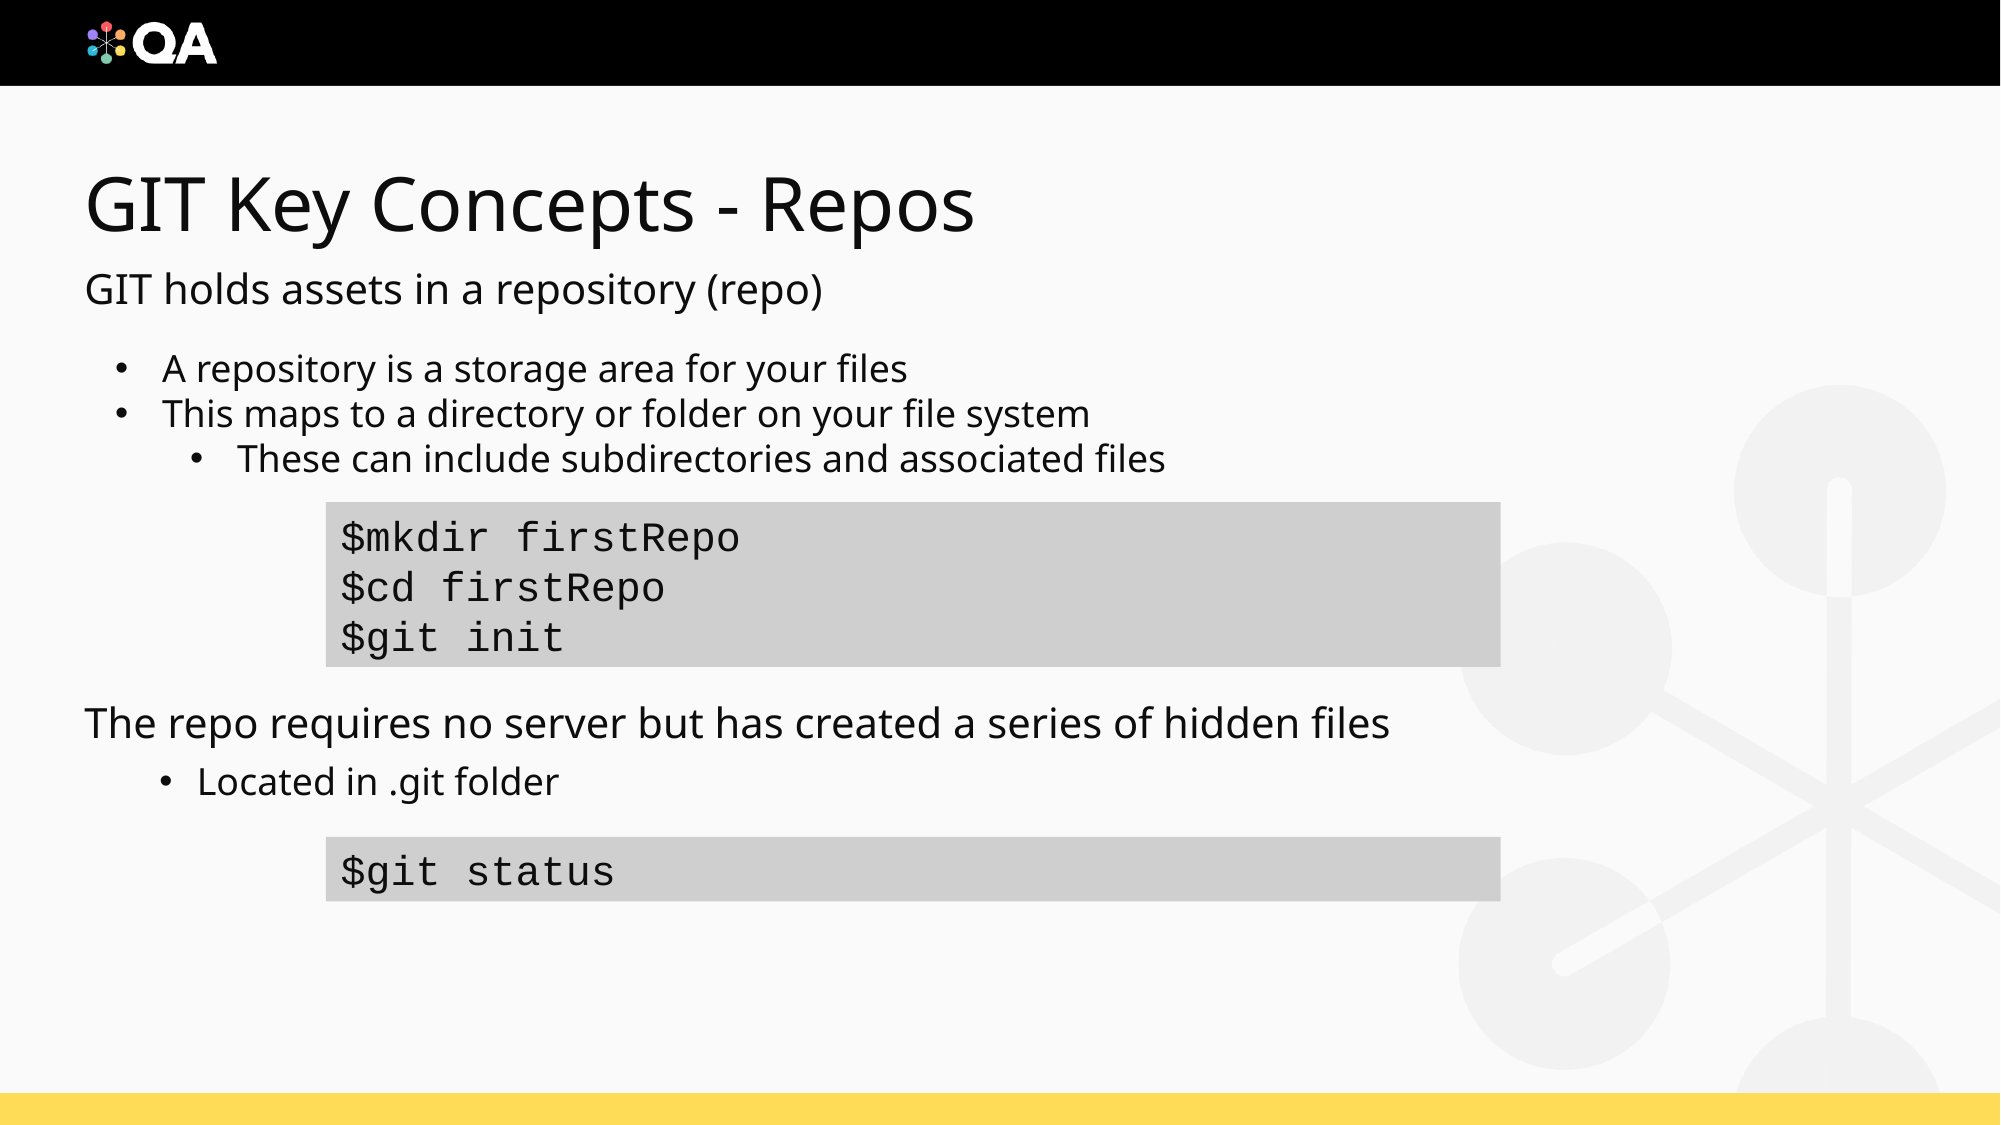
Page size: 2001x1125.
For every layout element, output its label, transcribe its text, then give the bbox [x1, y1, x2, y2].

picture [0, 0, 2001, 1125]
text_box A repository is a storage area for your files This maps to a directory or folder on your file system These can include subdirectories and associated files [25, 337, 1486, 488]
text_box $mkdir firstRepo $cd firstRepo $git init [325, 502, 1501, 667]
text_box $git status [325, 836, 1501, 902]
title GIT Key Concepts - Repos [84, 159, 1916, 278]
list GIT holds assets in a repository (repo) The repo requires no server but has created a series of hidden files Located in .git folder [84, 278, 1916, 966]
